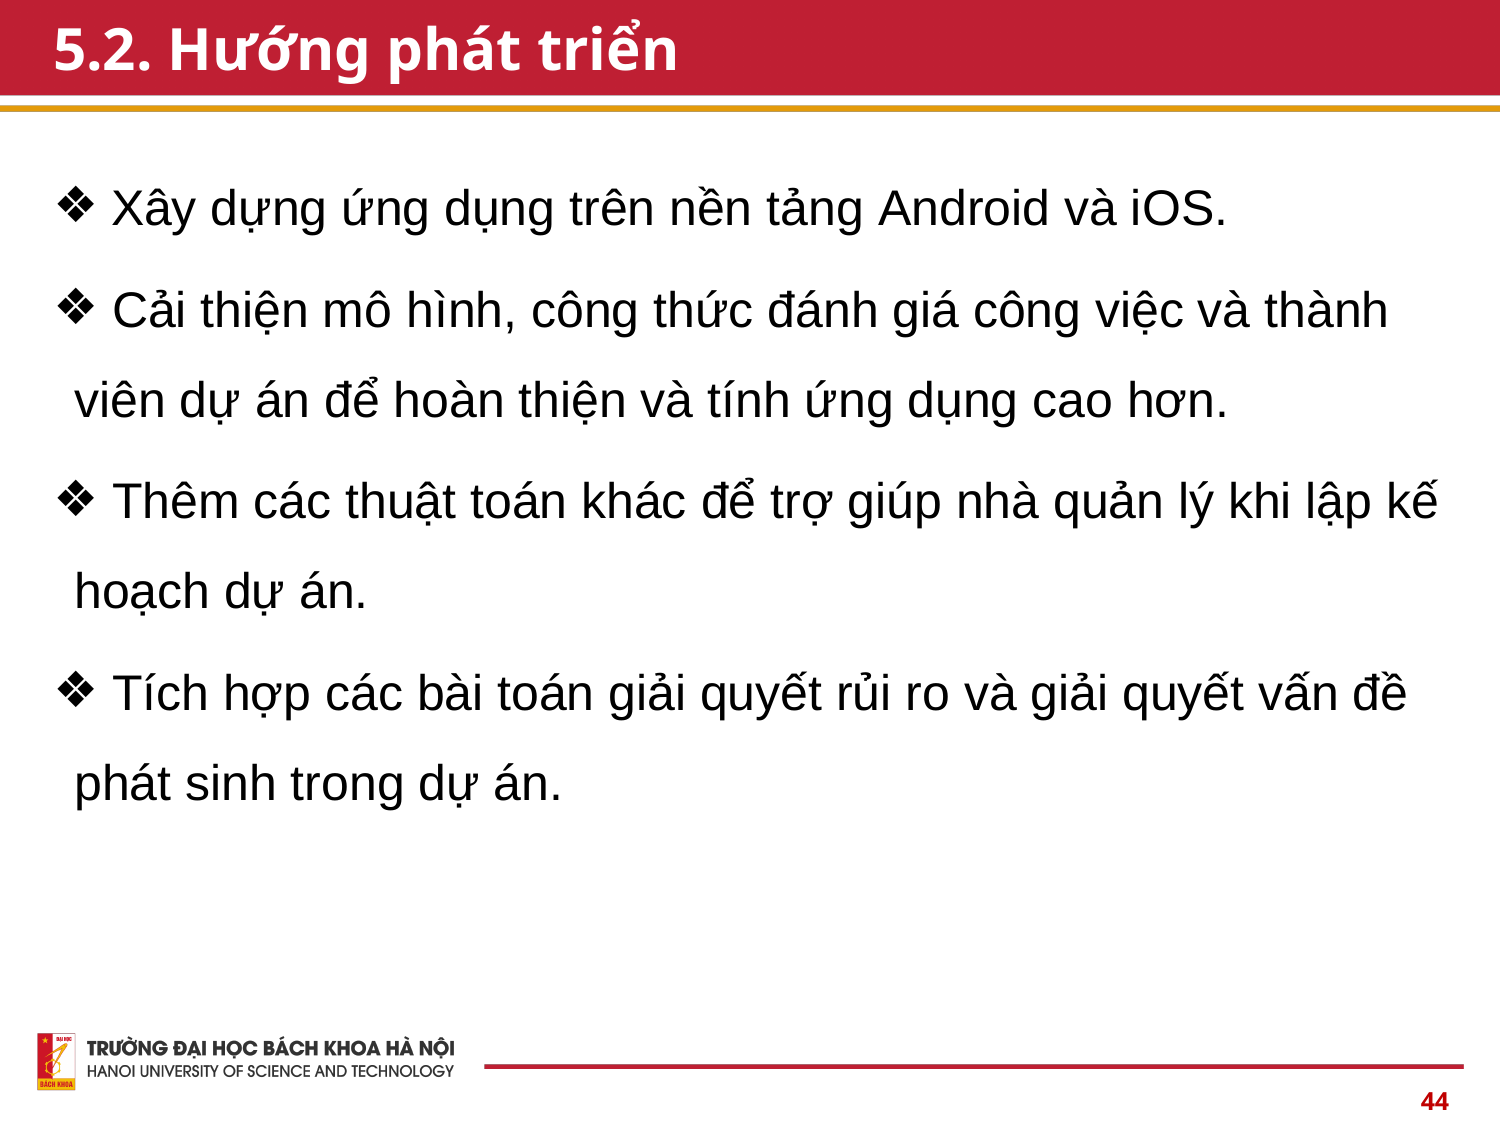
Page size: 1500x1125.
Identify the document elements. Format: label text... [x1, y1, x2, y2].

slide_number 44 [1126, 1078, 1464, 1125]
picture [0, 0, 1500, 1125]
title 5.2. Hướng phát triển [38, 12, 1462, 87]
list Xây dựng ứng dụng trên nền tảng Android và iOS. Cải thiện mô hình, công thức đánh giá công việc và thành viên dự án để hoàn thiện và tính ứng dụng cao hơn. Thêm các thuật toán khác để trợ giúp nhà quản lý khi lập kế hoạch dự án. Tích hợp các bài toán giải quyết rủi ro và giải quyết vấn đề phát sinh trong dự án. [38, 138, 1462, 1008]
